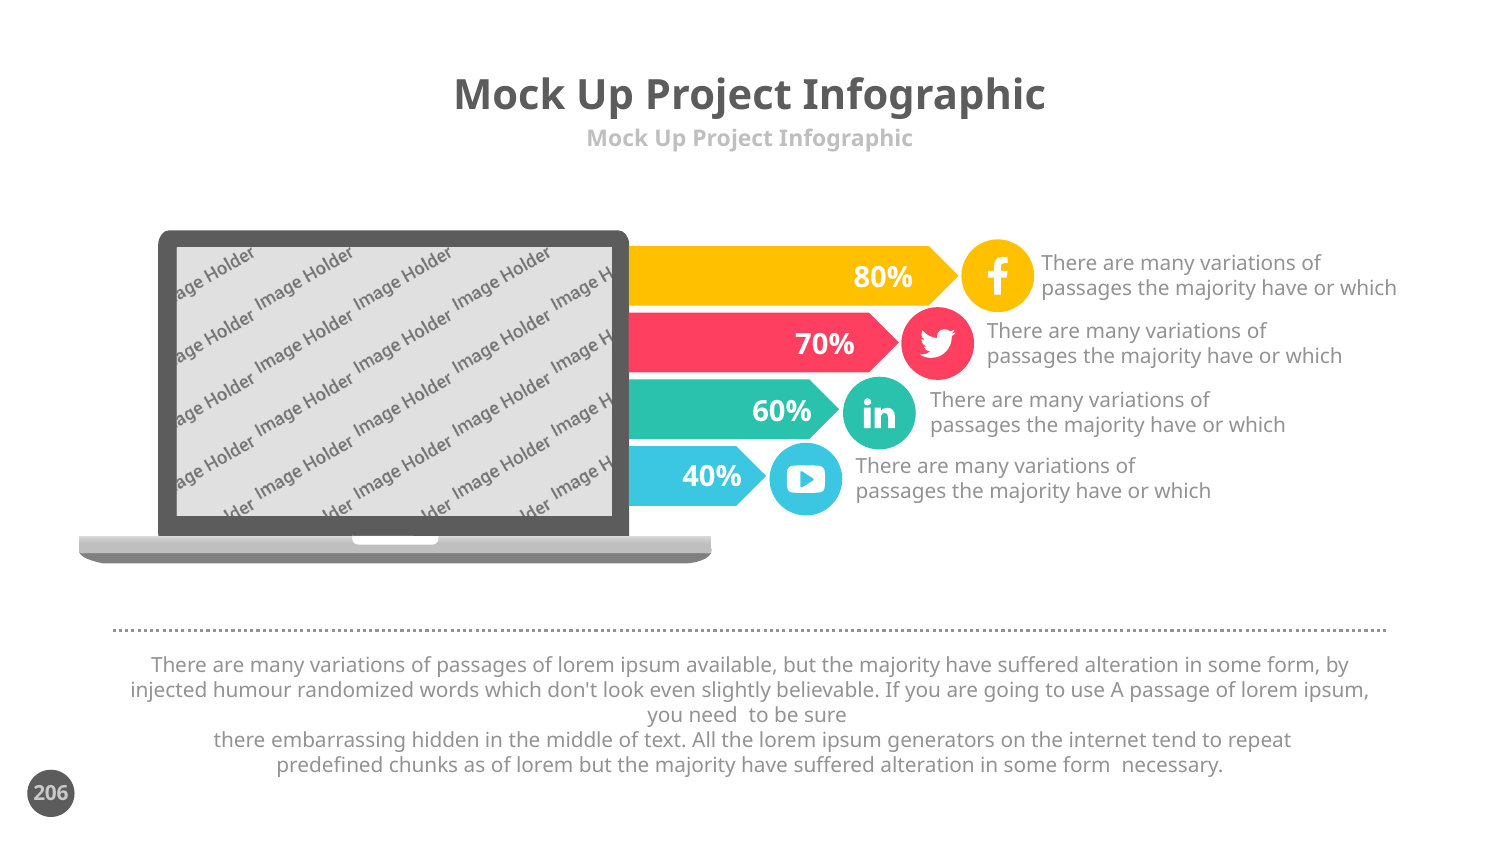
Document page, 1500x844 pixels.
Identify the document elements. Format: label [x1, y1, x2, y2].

text_box [628, 445, 767, 507]
text_box [628, 379, 840, 440]
title [287, 63, 1213, 122]
picture [176, 247, 613, 517]
text_box [930, 387, 1292, 438]
text_box [113, 652, 1387, 777]
text_box [628, 312, 900, 373]
text_box [986, 317, 1348, 368]
slide_number [13, 770, 89, 816]
text_box [628, 239, 1035, 516]
list [412, 121, 1088, 155]
text_box [1041, 249, 1403, 300]
text_box [855, 453, 1217, 504]
